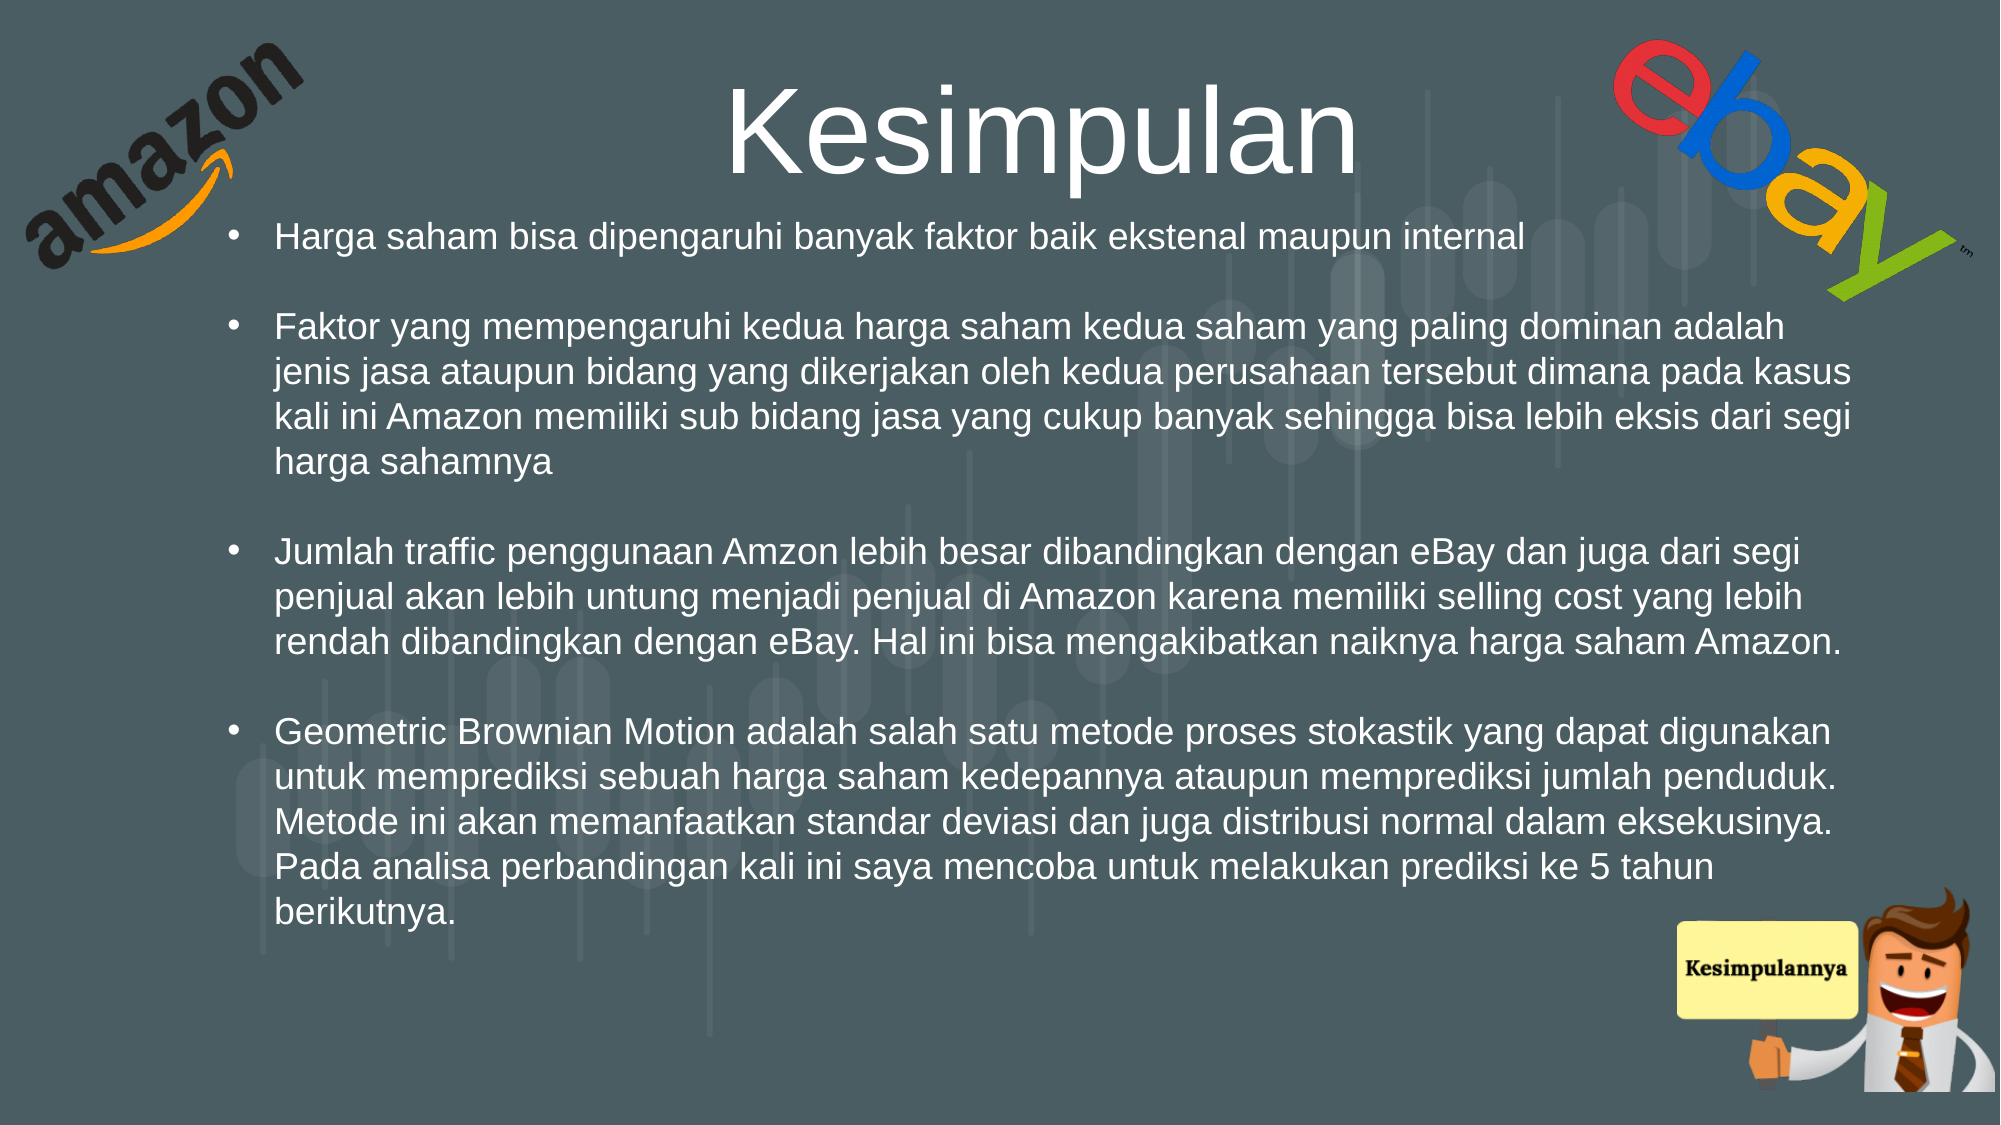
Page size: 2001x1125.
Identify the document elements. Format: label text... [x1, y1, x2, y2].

picture [1677, 887, 1995, 1092]
text_box Kesimpulan [708, 43, 1526, 204]
picture [1554, 0, 2000, 373]
picture [0, 0, 537, 521]
text_box Harga saham bisa dipengaruhi banyak faktor baik ekstenal maupun internal Faktor yang mempengaruhi kedua harga saham kedua saham yang paling dominan adalah jenis jasa ataupun bidang yang dikerjakan oleh kedua perusahaan tersebut dimana pada kasus kali ini Amazon memiliki sub bidang jasa yang cukup banyak sehingga bisa lebih eksis dari segi harga sahamnya Jumlah traffic penggunaan Amzon lebih besar dibandingkan dengan eBay dan juga dari segi penjual akan lebih untung menjadi penjual di Amazon karena memiliki selling cost yang lebih rendah dibandingkan dengan eBay. Hal ini bisa mengakibatkan naiknya harga saham Amazon. Geometric Brownian Motion adalah salah satu metode proses stokastik yang dapat digunakan untuk memprediksi sebuah harga saham kedepannya ataupun memprediksi jumlah penduduk. Metode ini akan memanfaatkan standar deviasi dan juga distribusi normal dalam eksekusinya. Pada analisa perbandingan kali ini saya mencoba untuk melakukan prediksi ke 5 tahun berikutnya. [212, 204, 1883, 985]
